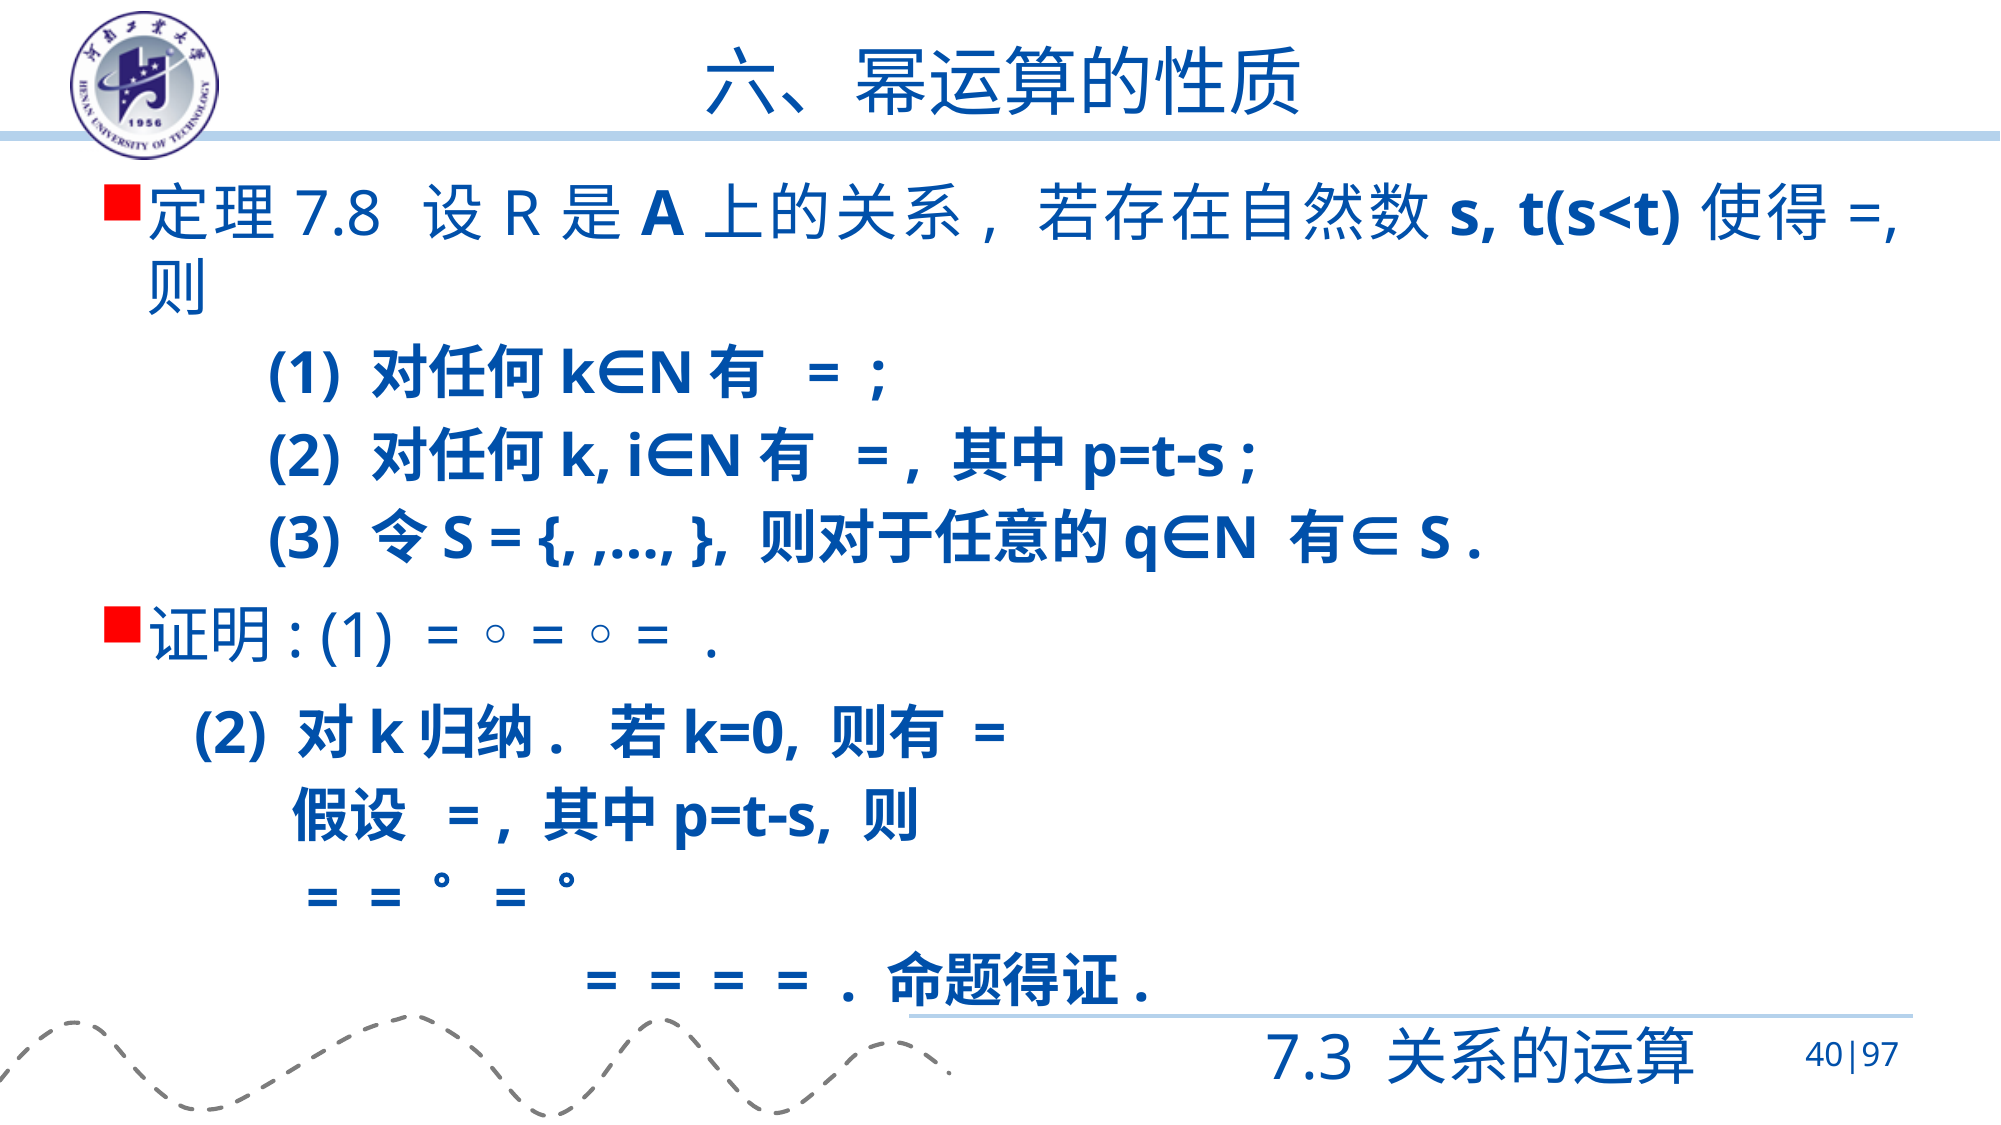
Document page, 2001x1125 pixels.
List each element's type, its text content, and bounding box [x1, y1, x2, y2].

list 7.3 关系的运算 [948, 1009, 1713, 1101]
picture [70, 11, 219, 160]
title 六、幂运算的性质 [236, 36, 1772, 134]
slide_number 40|97 [1756, 1025, 1915, 1086]
